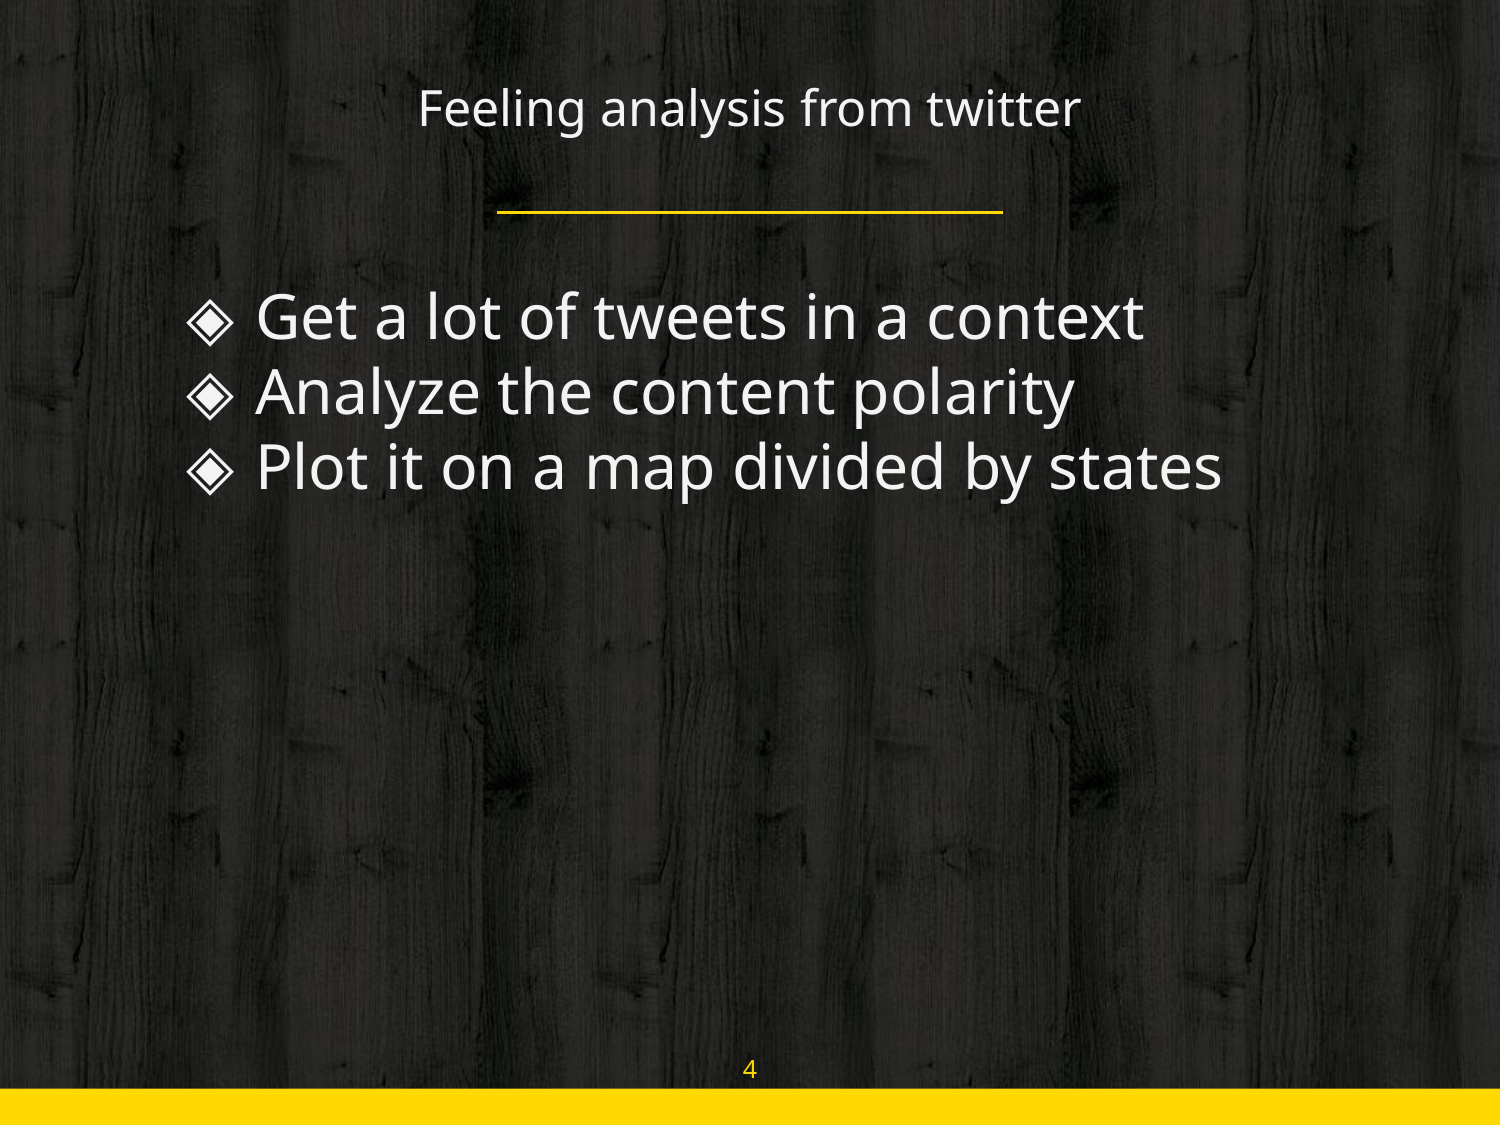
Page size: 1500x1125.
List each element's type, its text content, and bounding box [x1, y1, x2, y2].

picture [0, 0, 1500, 1088]
slide_number ‹#› [705, 1038, 795, 1125]
title Feeling analysis from twitter [75, 0, 1425, 213]
list Get a lot of tweets in a context Analyze the content polarity Plot it on a map divided by states [164, 262, 1335, 1057]
